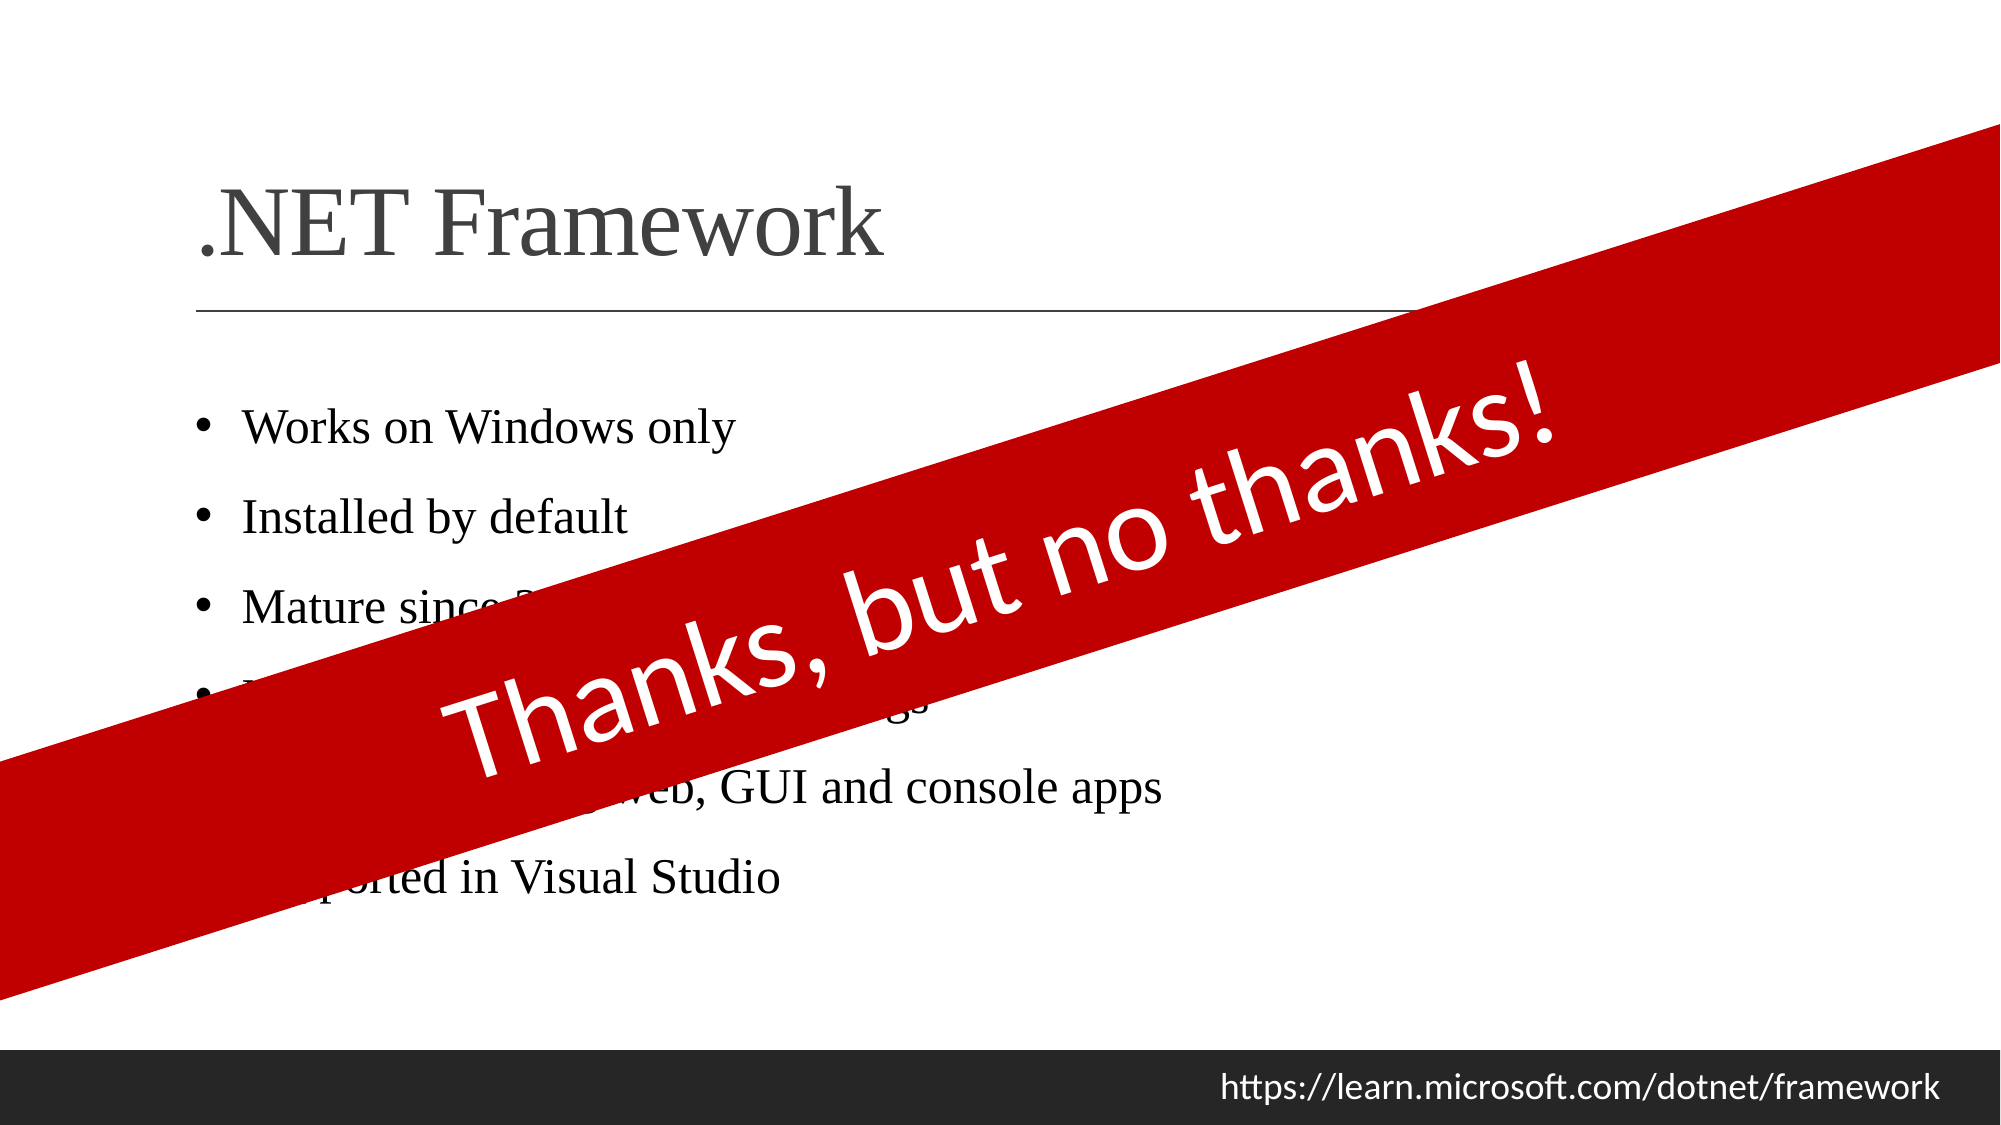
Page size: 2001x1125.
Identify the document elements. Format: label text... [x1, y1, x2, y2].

text_box Works on Windows only Installed by default Mature since 2002 No new features to introduce bugs Supports building web, GUI and console apps Supported in Visual Studio [179, 356, 1269, 704]
text_box Thanks, but no thanks! [0, 124, 2000, 1001]
text_box https://learn.microsoft.com/dotnet/framework [0, 1030, 2000, 1125]
text_box Works on Windows only Installed by default Mature since 2002 No new features to introduce bugs Supports building web, GUI and console apps Supported in Visual Studio [281, 418, 1830, 912]
title .NET Framework [180, 47, 1830, 285]
